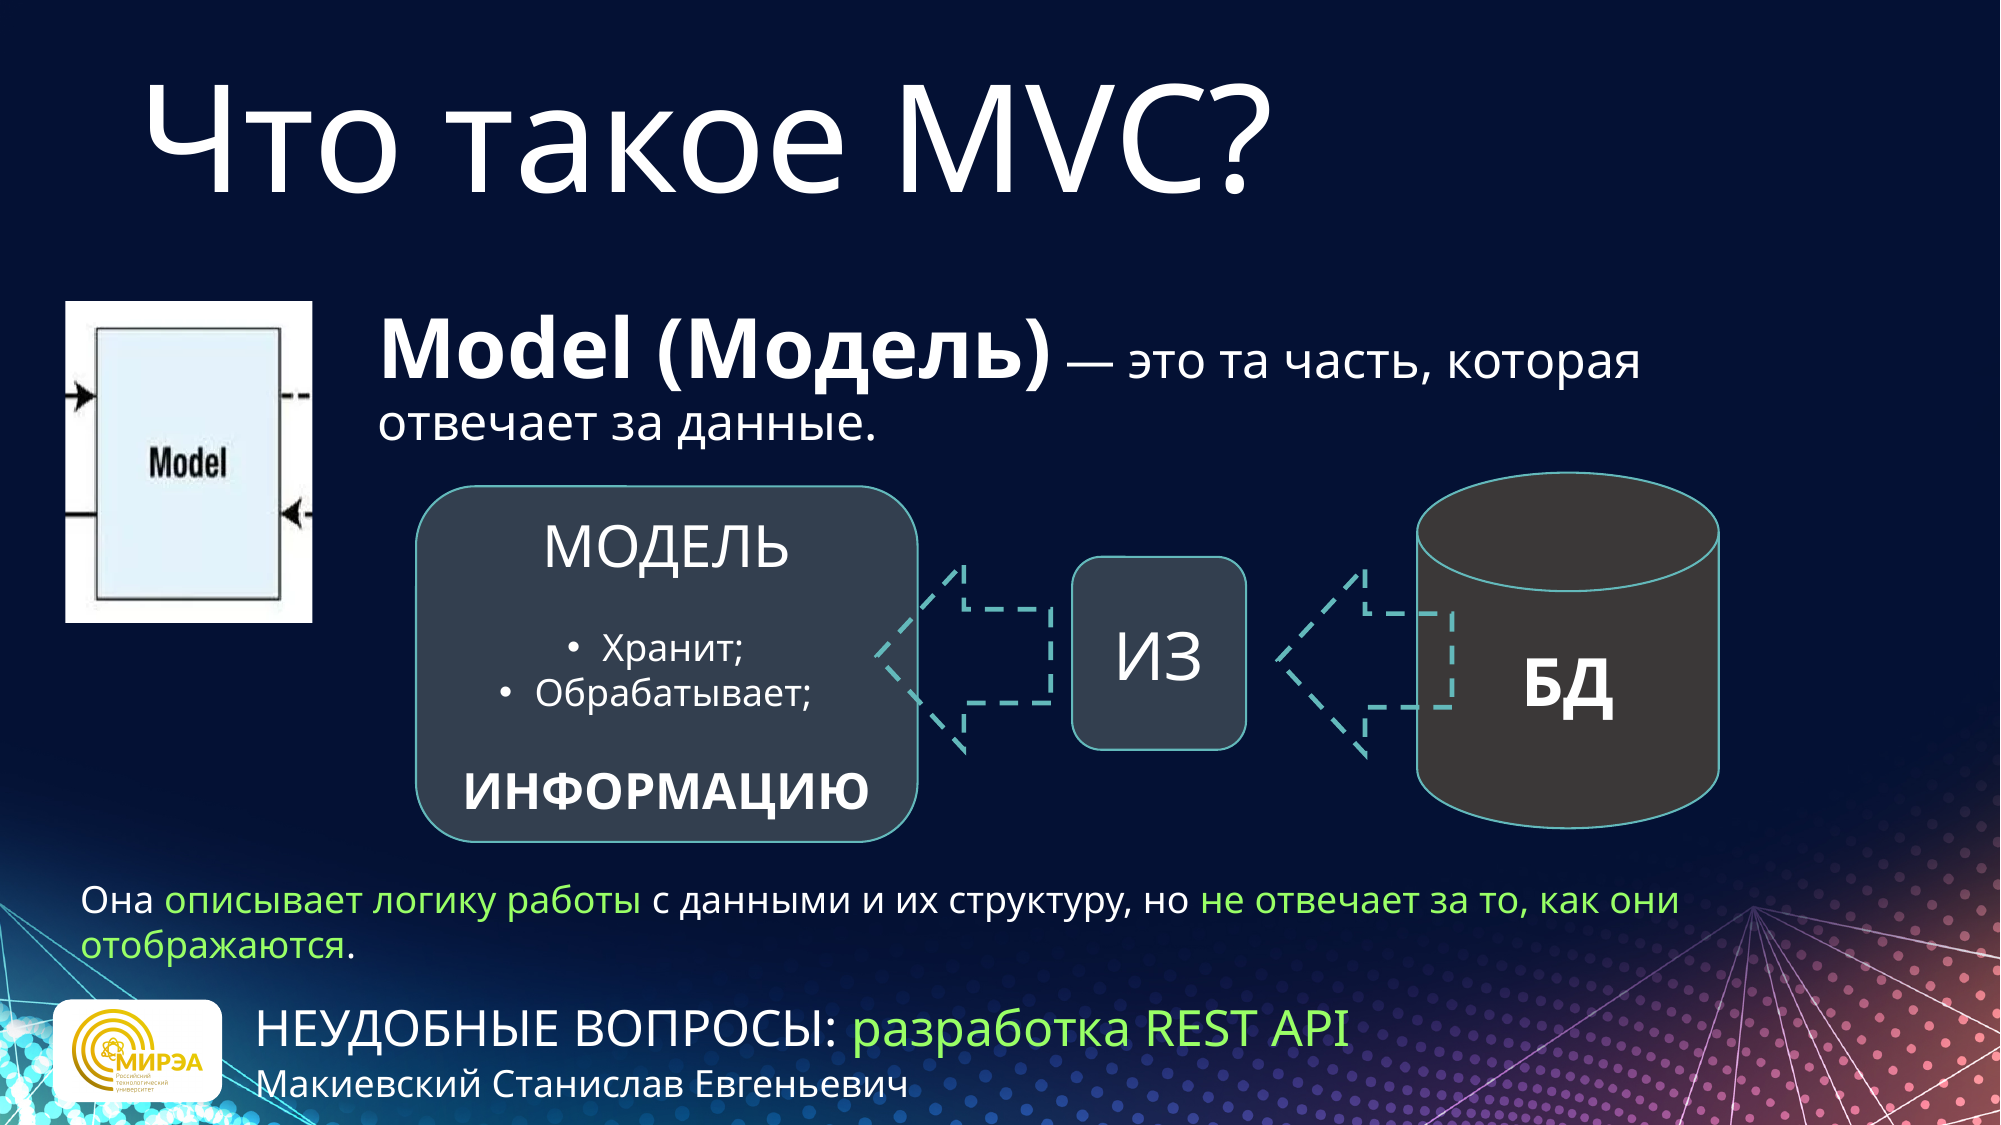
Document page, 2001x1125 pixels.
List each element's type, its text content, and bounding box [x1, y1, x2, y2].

picture [0, 0, 2000, 1125]
text_box Она описывает логику работы с данными и их структуру, но не отвечает за то, как они отображаются. [65, 868, 1964, 974]
text_box МОДЕЛЬ Хранит; Обрабатывает; ИНФОРМАЦИЮ [414, 485, 919, 843]
text_box ИЗ [1071, 555, 1248, 751]
title Что такое MVC? [123, 108, 1849, 180]
list Model (Модель) — это та часть, которая отвечает за данные. [362, 299, 1812, 493]
text_box [875, 562, 1052, 753]
text_box [1276, 566, 1453, 757]
text_box БД [1416, 471, 1720, 830]
